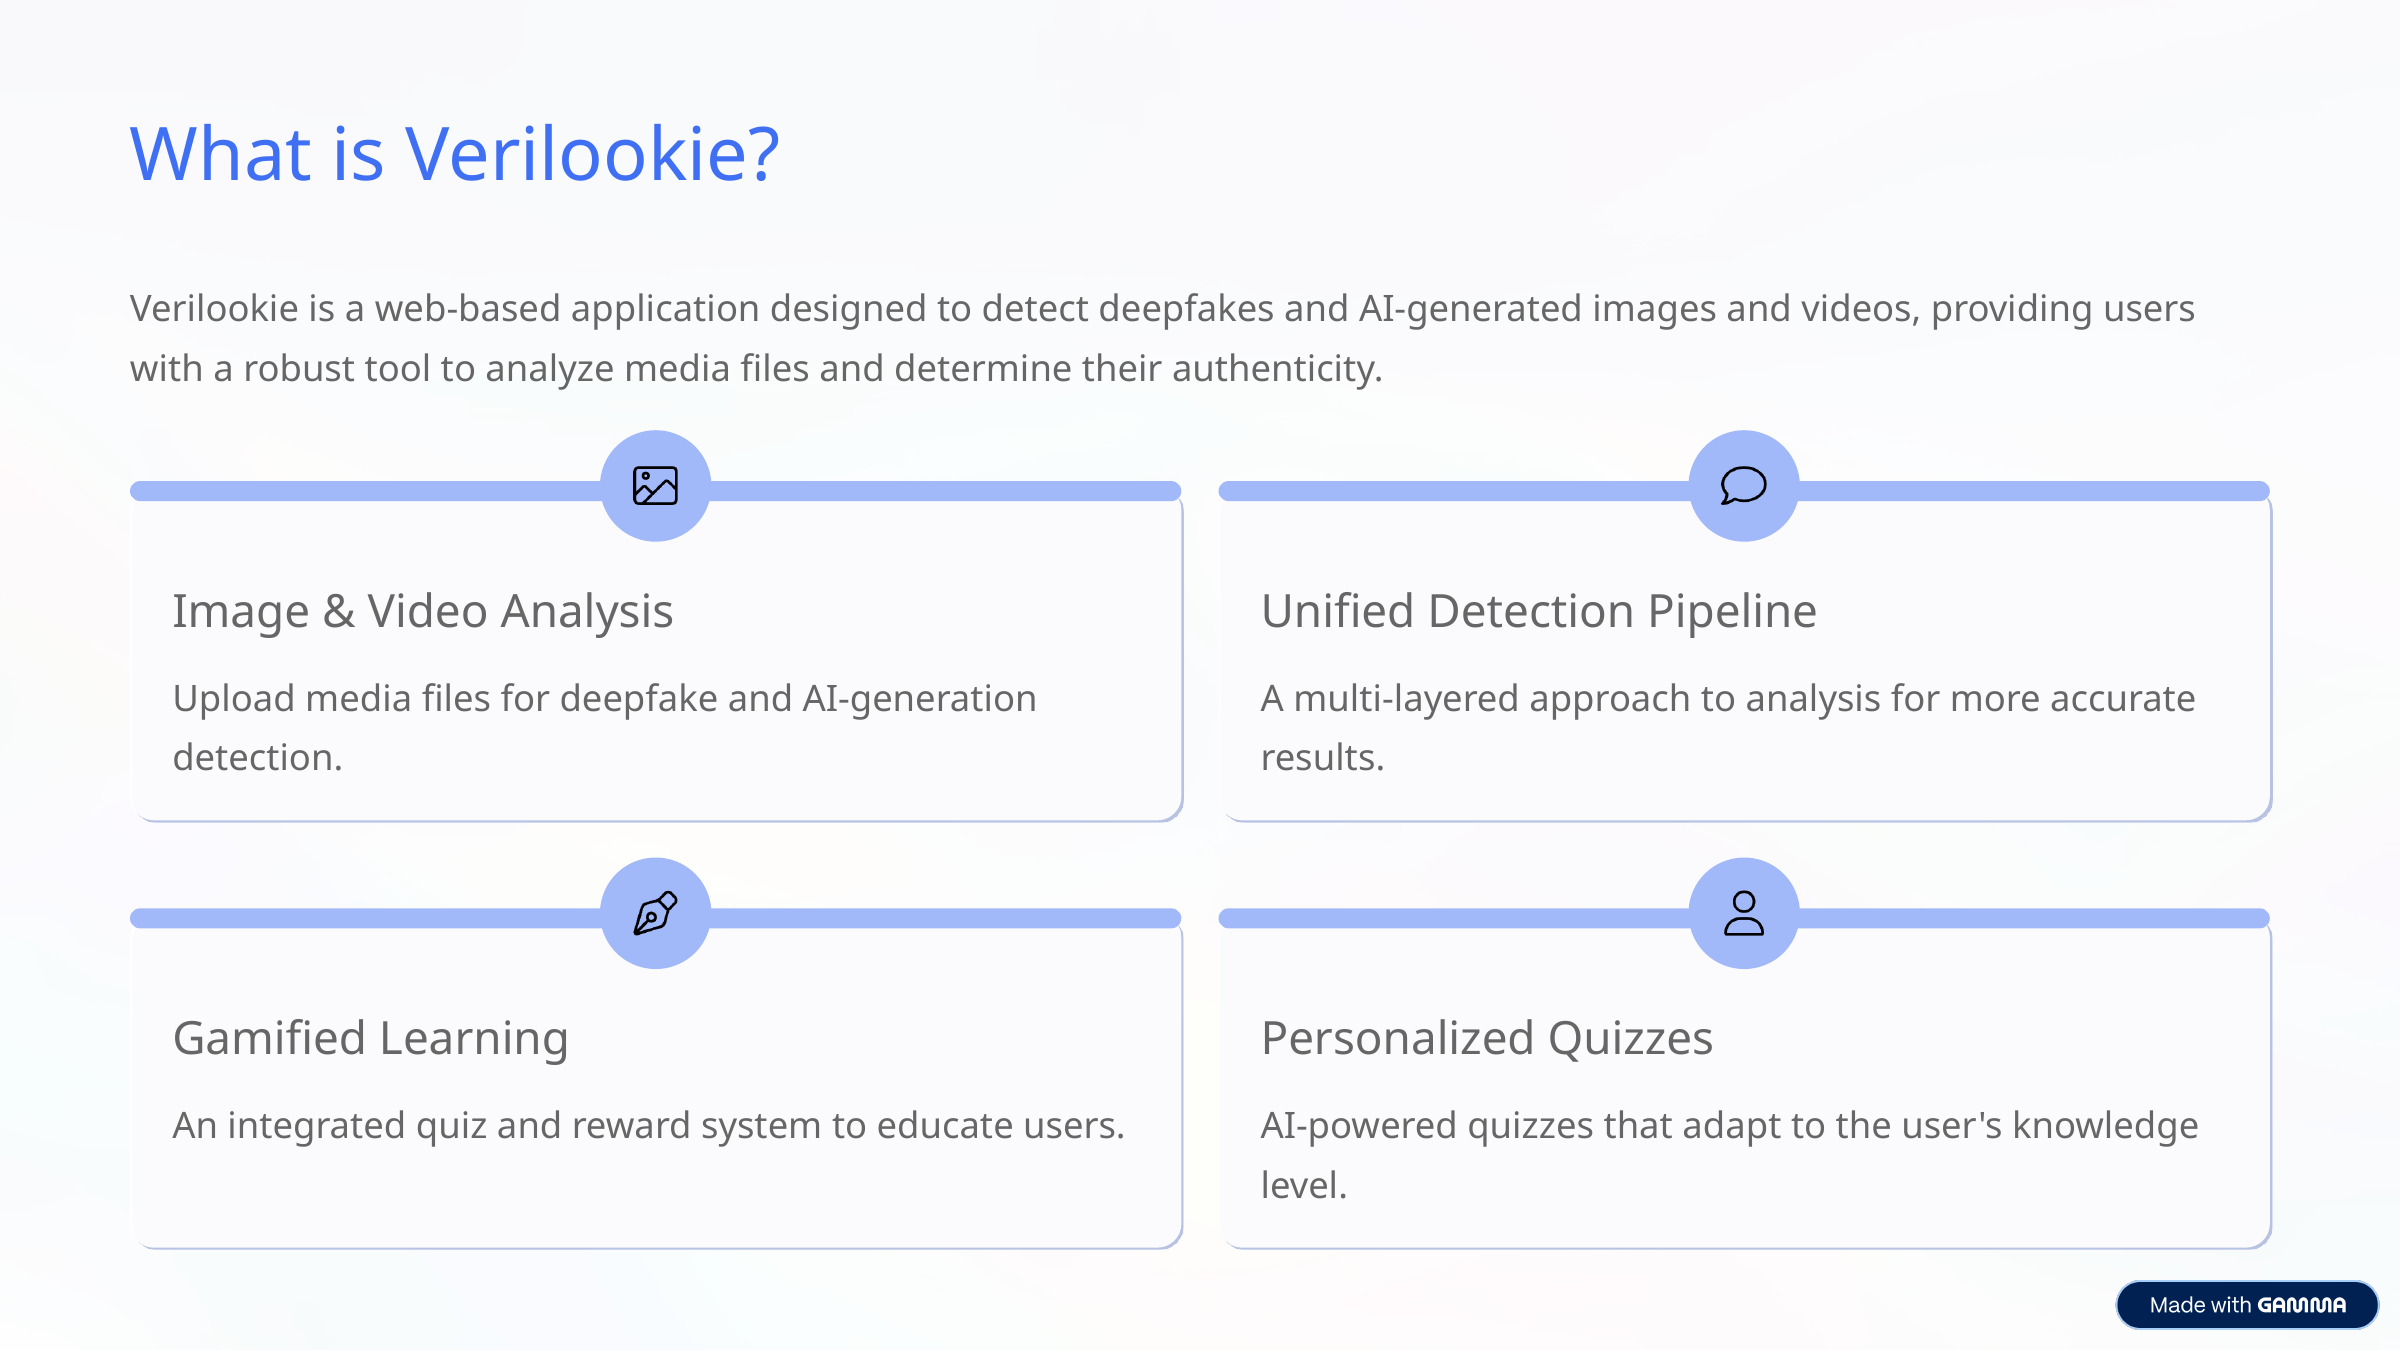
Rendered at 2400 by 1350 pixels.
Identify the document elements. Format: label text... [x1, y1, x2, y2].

text_box [710, 908, 1182, 929]
text_box Personalized Quizzes [1260, 1006, 1726, 1065]
text_box [599, 430, 712, 542]
picture [1721, 885, 1767, 942]
text_box [130, 481, 602, 502]
text_box [130, 908, 601, 929]
picture [633, 885, 678, 942]
text_box Verilookie is a web-based application designed to detect deepfakes and AI-generated images and videos, providing users with a robust tool to analyze media files and determine their authenticity. [130, 269, 2270, 389]
text_box [130, 925, 1182, 1248]
text_box [599, 857, 712, 970]
text_box [1218, 908, 1690, 929]
picture [633, 458, 678, 514]
picture [2106, 1271, 2389, 1339]
text_box [1798, 908, 2270, 929]
picture [1721, 458, 1767, 514]
text_box Upload media files for deepfake and AI-generation detection. [172, 659, 1140, 779]
text_box [1218, 926, 2270, 1248]
text_box Image & Video Analysis [172, 578, 650, 637]
text_box [1218, 498, 2270, 821]
text_box Unified Detection Pipeline [1260, 578, 1795, 637]
text_box Gamified Learning [172, 1006, 637, 1065]
text_box [130, 498, 1182, 821]
text_box [1688, 857, 1800, 970]
text_box A multi-layered approach to analysis for more accurate results. [1260, 659, 2228, 779]
text_box [1218, 481, 1690, 502]
text_box [1688, 430, 1800, 542]
text_box [1798, 481, 2270, 502]
text_box What is Verilookie? [130, 102, 874, 196]
text_box An integrated quiz and reward system to educate users. [172, 1086, 1140, 1147]
text_box [710, 481, 1182, 502]
text_box AI-powered quizzes that adapt to the user's knowledge level. [1260, 1086, 2228, 1206]
